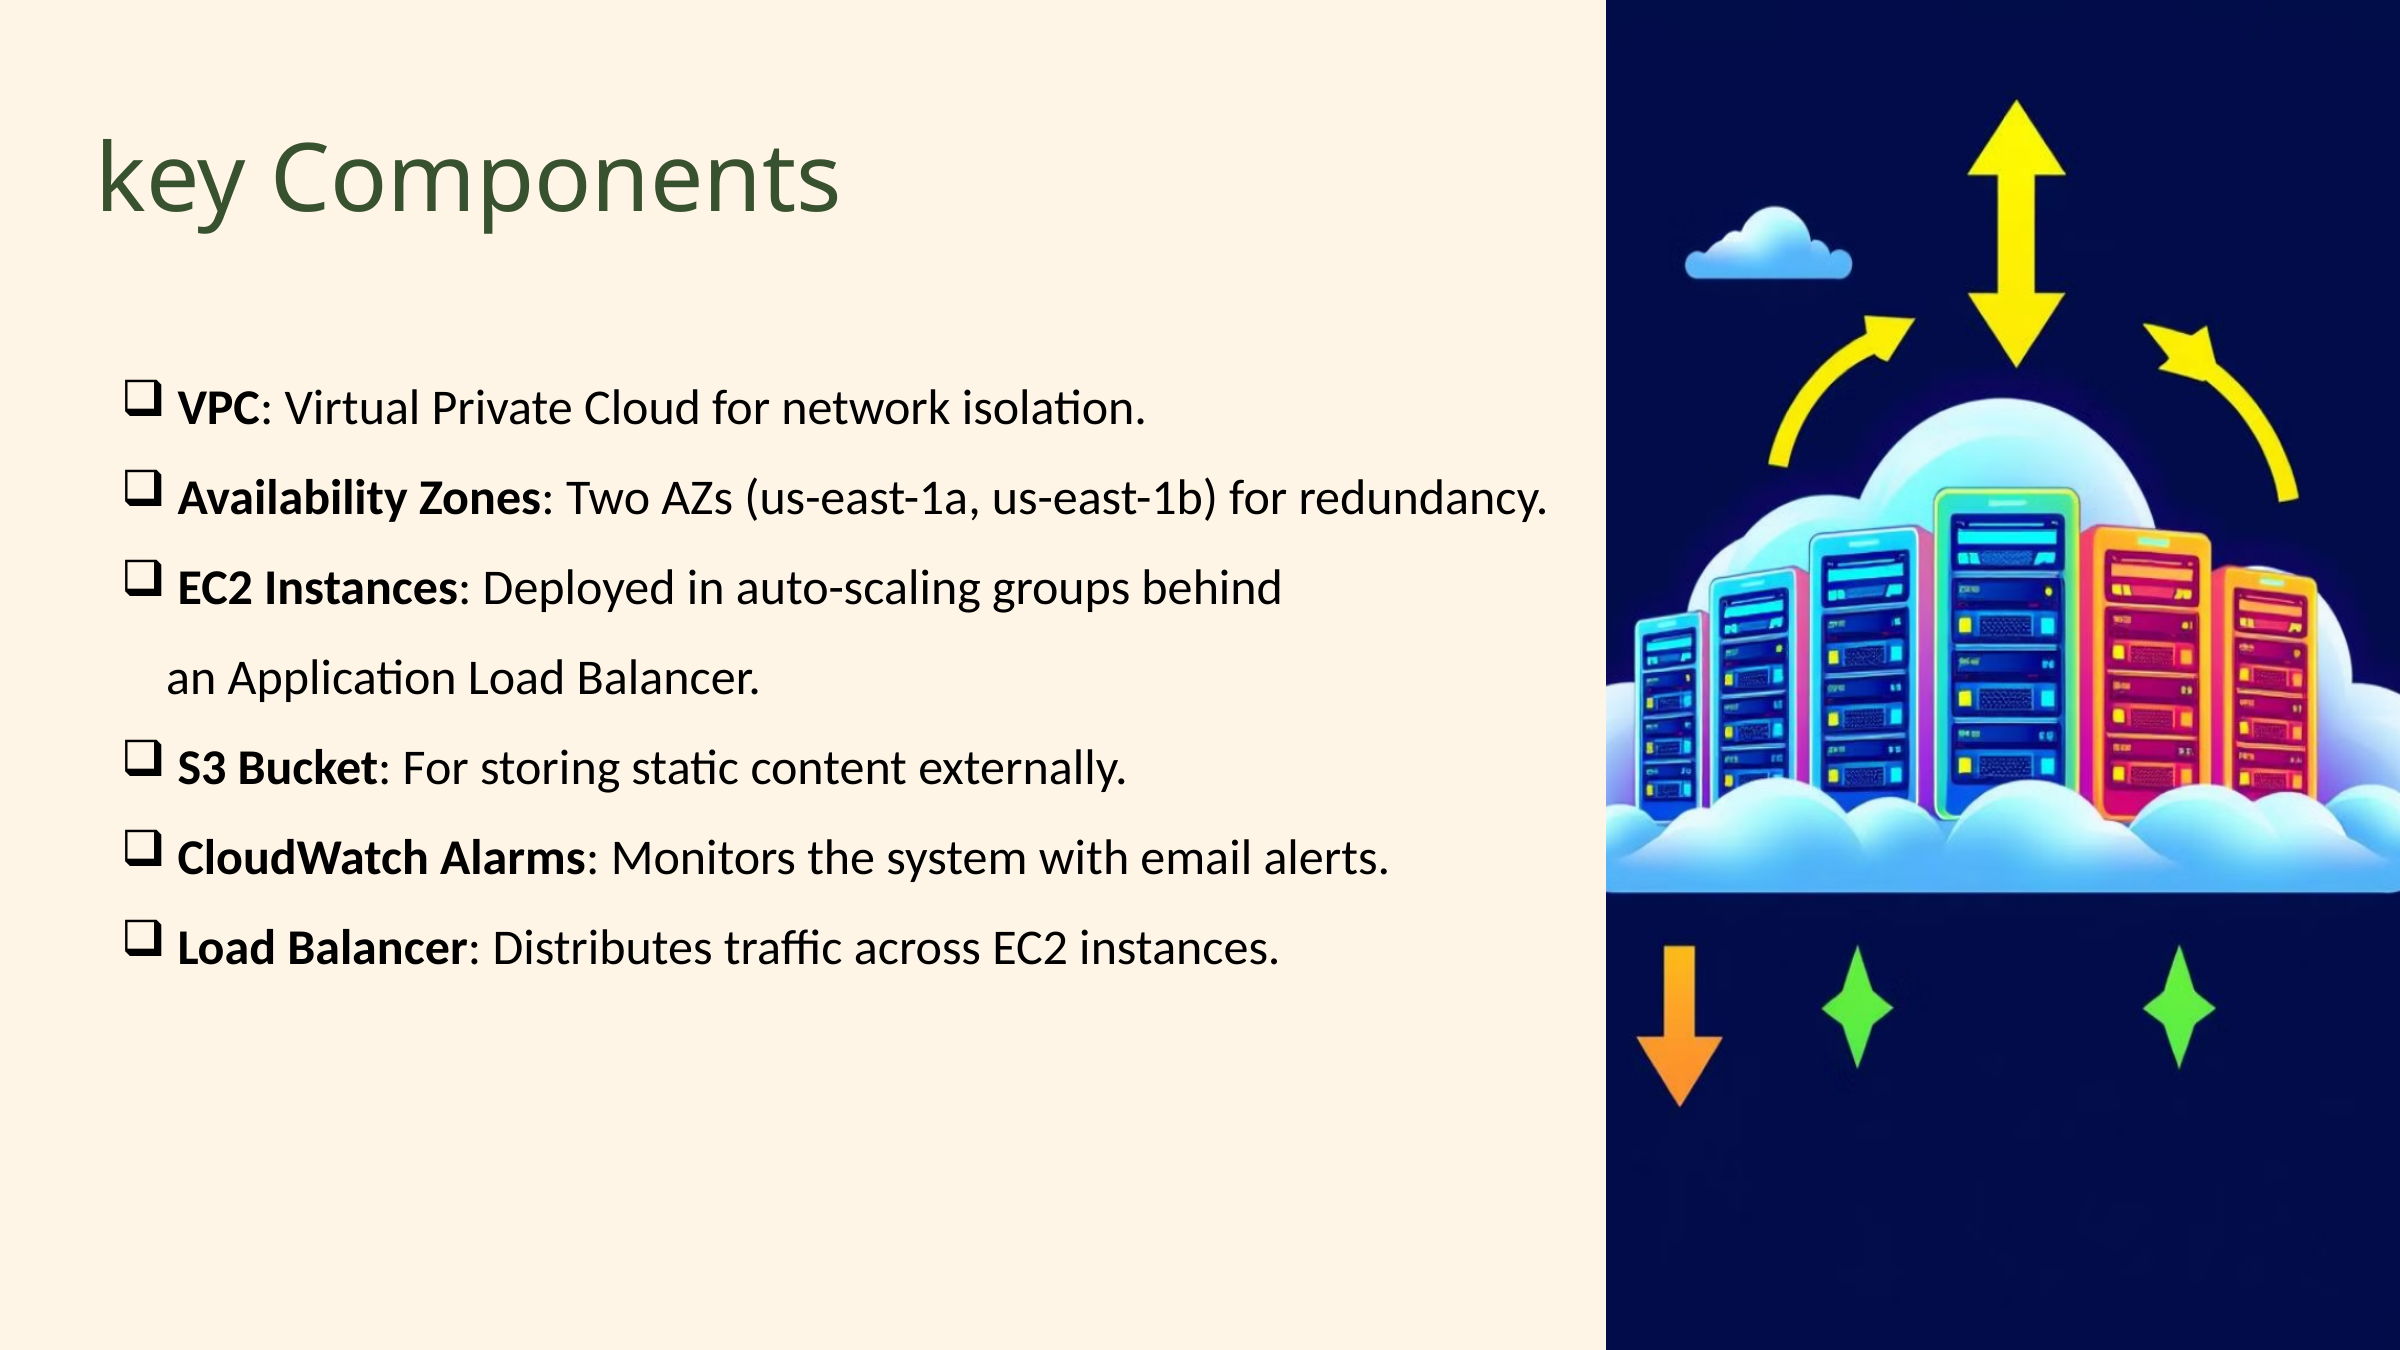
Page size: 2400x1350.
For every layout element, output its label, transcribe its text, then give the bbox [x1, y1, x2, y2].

picture [1605, 0, 2400, 1350]
text_box VPC: Virtual Private Cloud for network isolation. Availability Zones: Two AZs (us-east-1a, us-east-1b) for redundancy. EC2 Instances: Deployed in auto-scaling groups behind an Application Load Balancer. S3 Bucket: For storing static content externally. CloudWatch Alarms: Monitors the system with email alerts. Load Balancer: Distributes traffic across EC2 instances. [46, 344, 1605, 1069]
text_box key Components [95, 111, 1291, 232]
